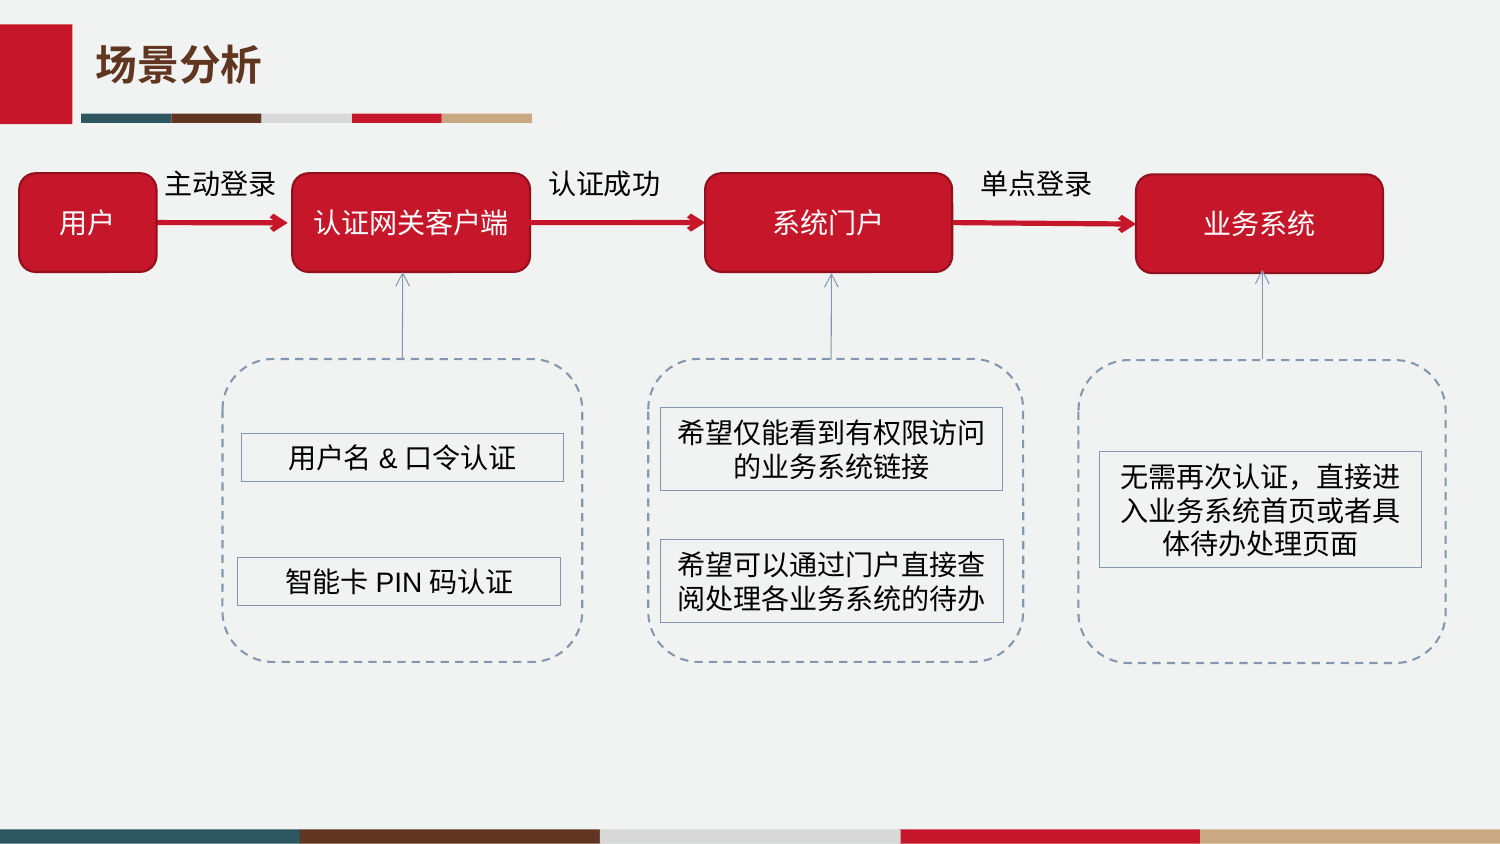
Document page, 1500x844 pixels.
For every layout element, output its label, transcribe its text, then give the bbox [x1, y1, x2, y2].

text_box 业务系统 [1134, 173, 1385, 275]
text_box [647, 357, 1025, 663]
text_box [221, 357, 584, 663]
text_box 认证网关客户端 [291, 172, 532, 274]
text_box [1077, 359, 1447, 665]
text_box 智能卡PIN码认证 [237, 557, 561, 606]
text_box 主动登录 [149, 158, 292, 208]
text_box 认证成功 [533, 158, 676, 208]
text_box 场景分析 [80, 37, 649, 97]
text_box 用户 [18, 172, 158, 274]
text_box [81, 113, 532, 123]
text_box 单点登录 [965, 158, 1108, 208]
text_box 系统门户 [704, 172, 954, 274]
